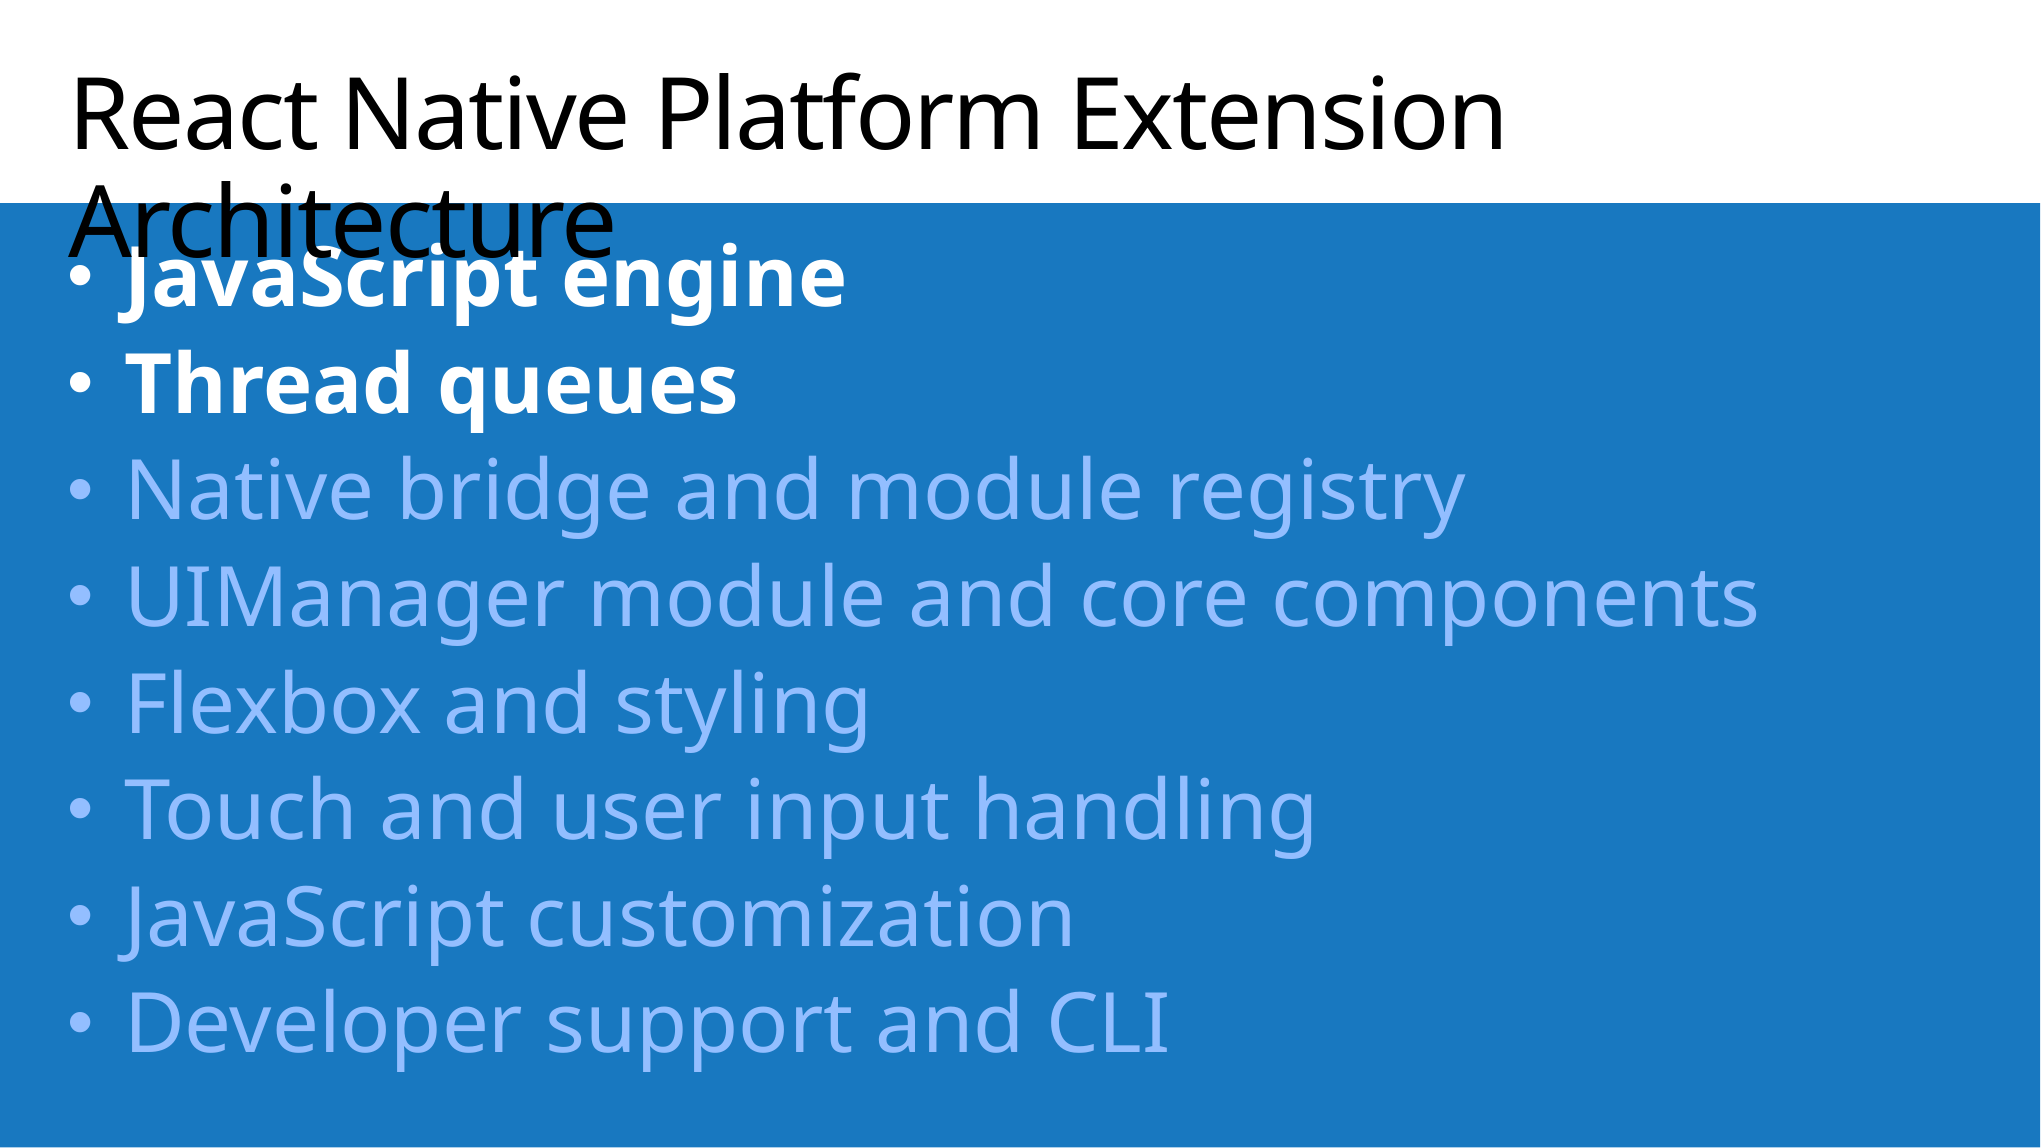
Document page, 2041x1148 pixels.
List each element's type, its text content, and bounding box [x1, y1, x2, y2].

list JavaScript engine Thread queues Native bridge and module registry UIManager module and core components Flexbox and styling Touch and user input handling JavaScript customization Developer support and CLI [43, 219, 1994, 1119]
text_box [0, 202, 2041, 1148]
title React Native Platform Extension Architecture [45, 48, 1996, 199]
